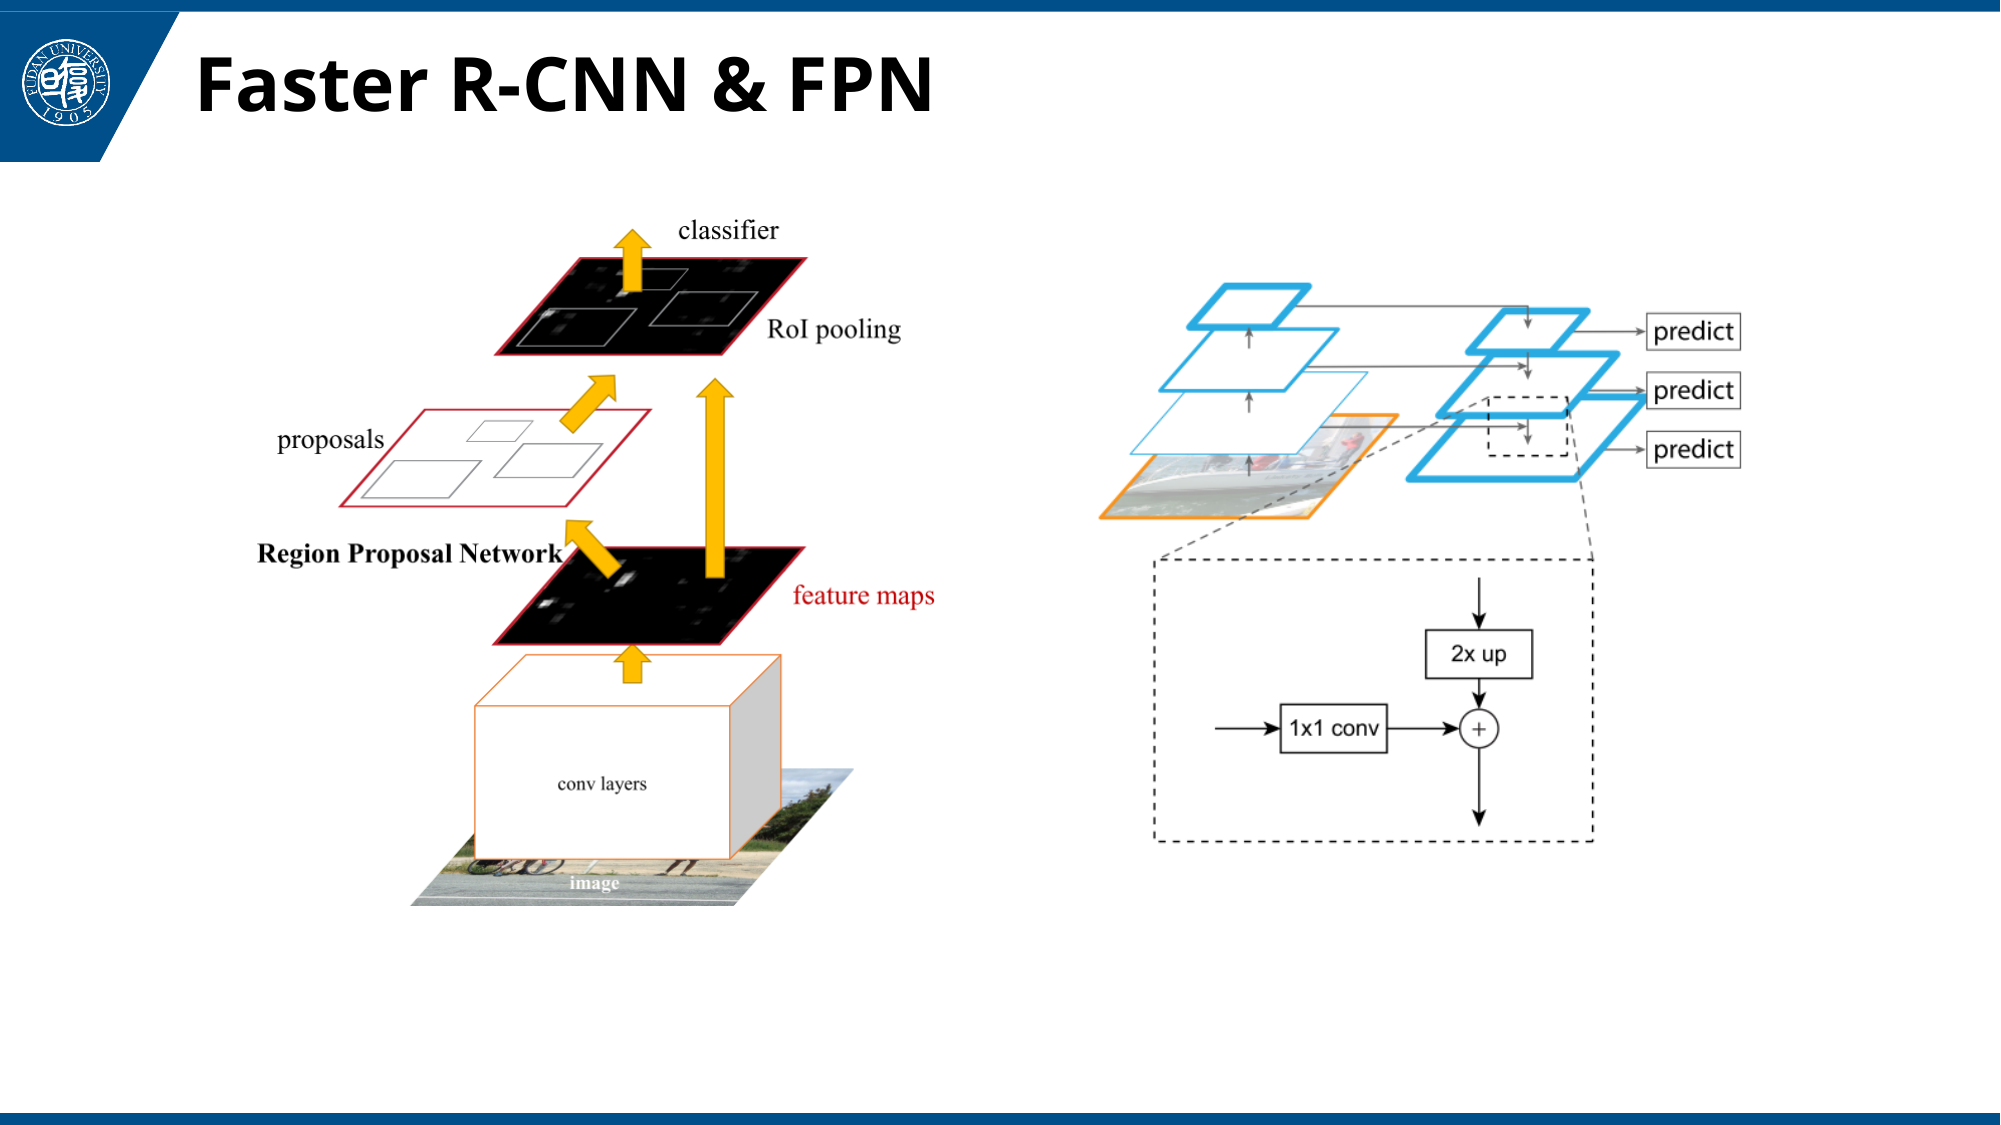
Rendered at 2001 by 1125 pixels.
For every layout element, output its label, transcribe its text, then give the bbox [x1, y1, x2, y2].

picture [255, 216, 936, 909]
picture [1095, 279, 1745, 846]
picture [22, 39, 110, 126]
title Faster R-CNN & FPN [179, 11, 1863, 162]
